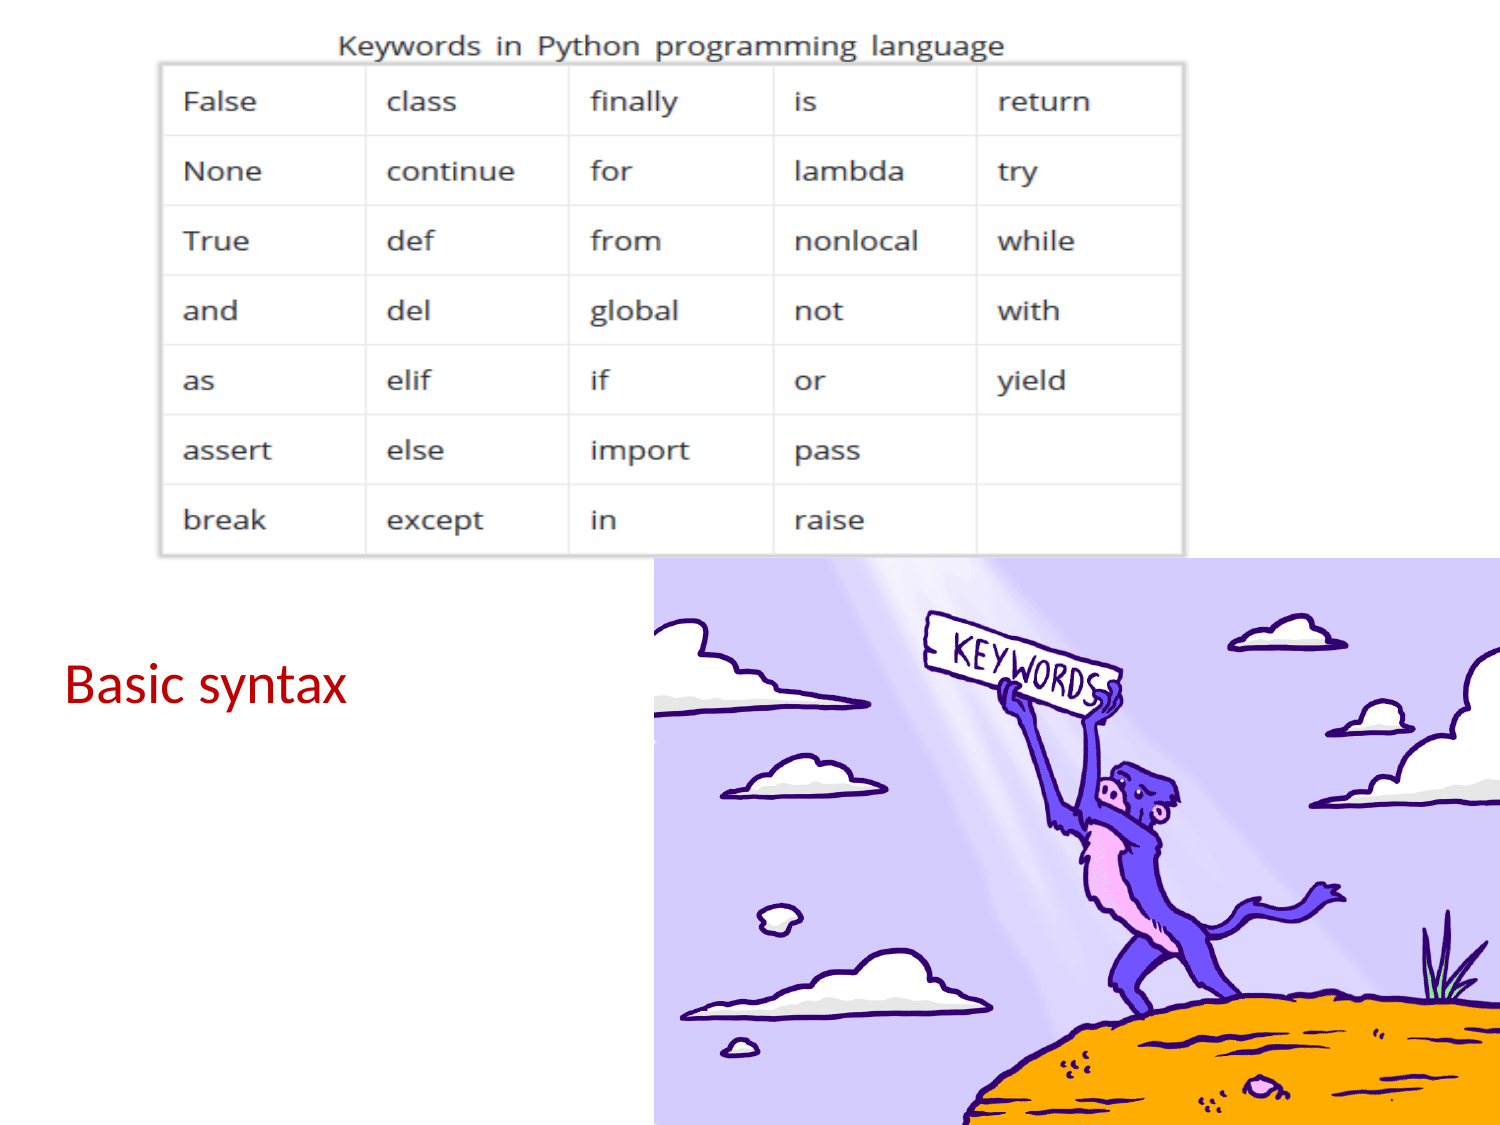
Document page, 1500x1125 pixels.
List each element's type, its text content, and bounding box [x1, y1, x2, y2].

picture [117, 24, 1500, 1125]
text_box Basic syntax [50, 637, 388, 723]
